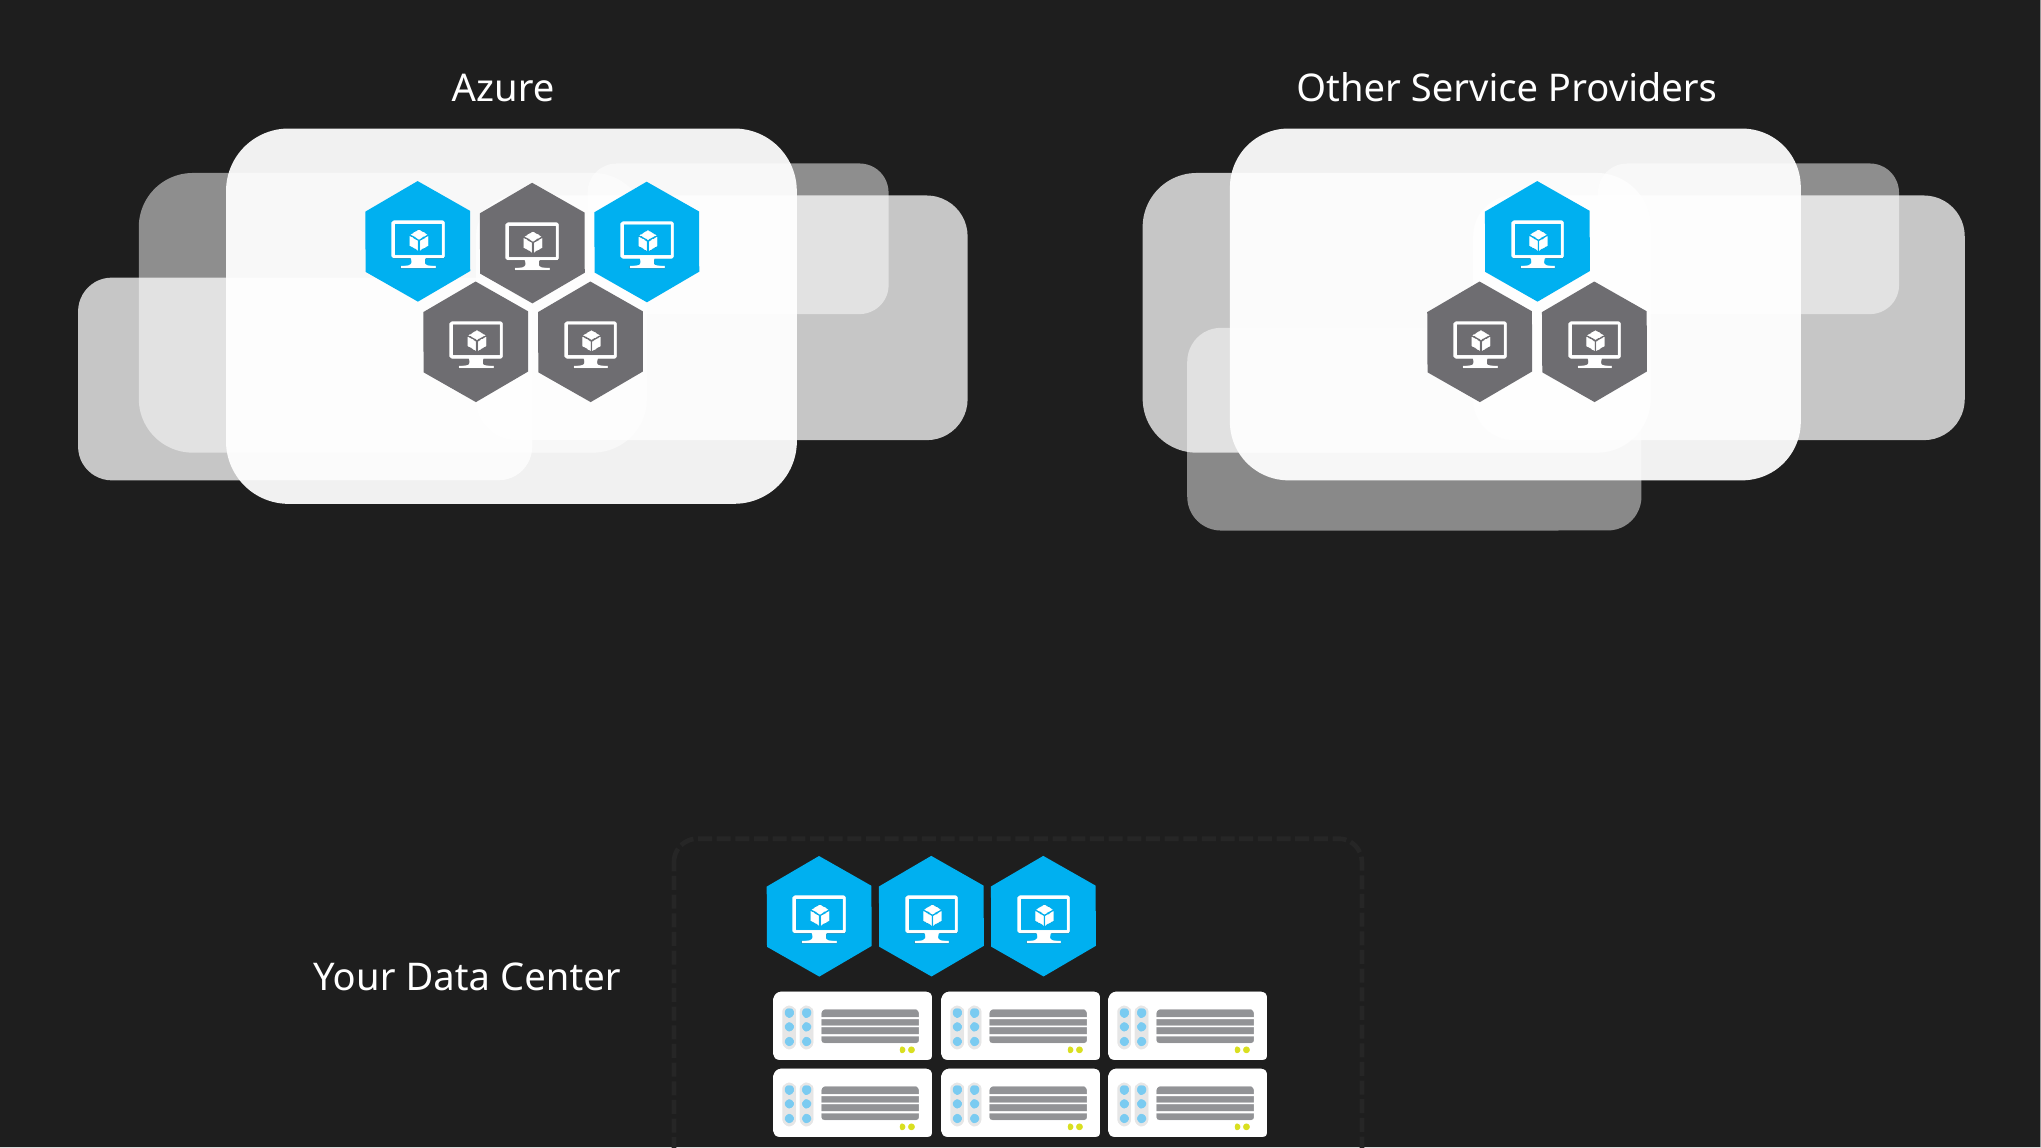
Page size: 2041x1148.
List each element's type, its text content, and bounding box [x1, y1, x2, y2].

text_box [225, 127, 791, 276]
text_box [1597, 162, 1900, 315]
text_box [1643, 315, 1802, 482]
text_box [415, 294, 537, 395]
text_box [773, 991, 1267, 1137]
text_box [357, 188, 479, 294]
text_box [993, 863, 1105, 969]
text_box Your Data Center [146, 960, 621, 998]
text_box [1799, 194, 1966, 441]
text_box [1418, 289, 1541, 395]
text_box [673, 837, 1363, 1148]
text_box [586, 162, 890, 315]
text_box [1541, 289, 1656, 395]
text_box [1229, 127, 1796, 327]
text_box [471, 190, 593, 296]
text_box [240, 315, 798, 505]
text_box [77, 276, 534, 482]
text_box [1186, 327, 1643, 532]
text_box Azure [265, 71, 741, 109]
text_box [1476, 188, 1599, 294]
text_box Other Service Providers [1269, 71, 1745, 109]
text_box [798, 194, 969, 441]
text_box [138, 172, 227, 276]
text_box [537, 295, 652, 395]
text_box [586, 189, 708, 295]
text_box [1141, 172, 1230, 453]
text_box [870, 863, 993, 969]
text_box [758, 863, 870, 969]
